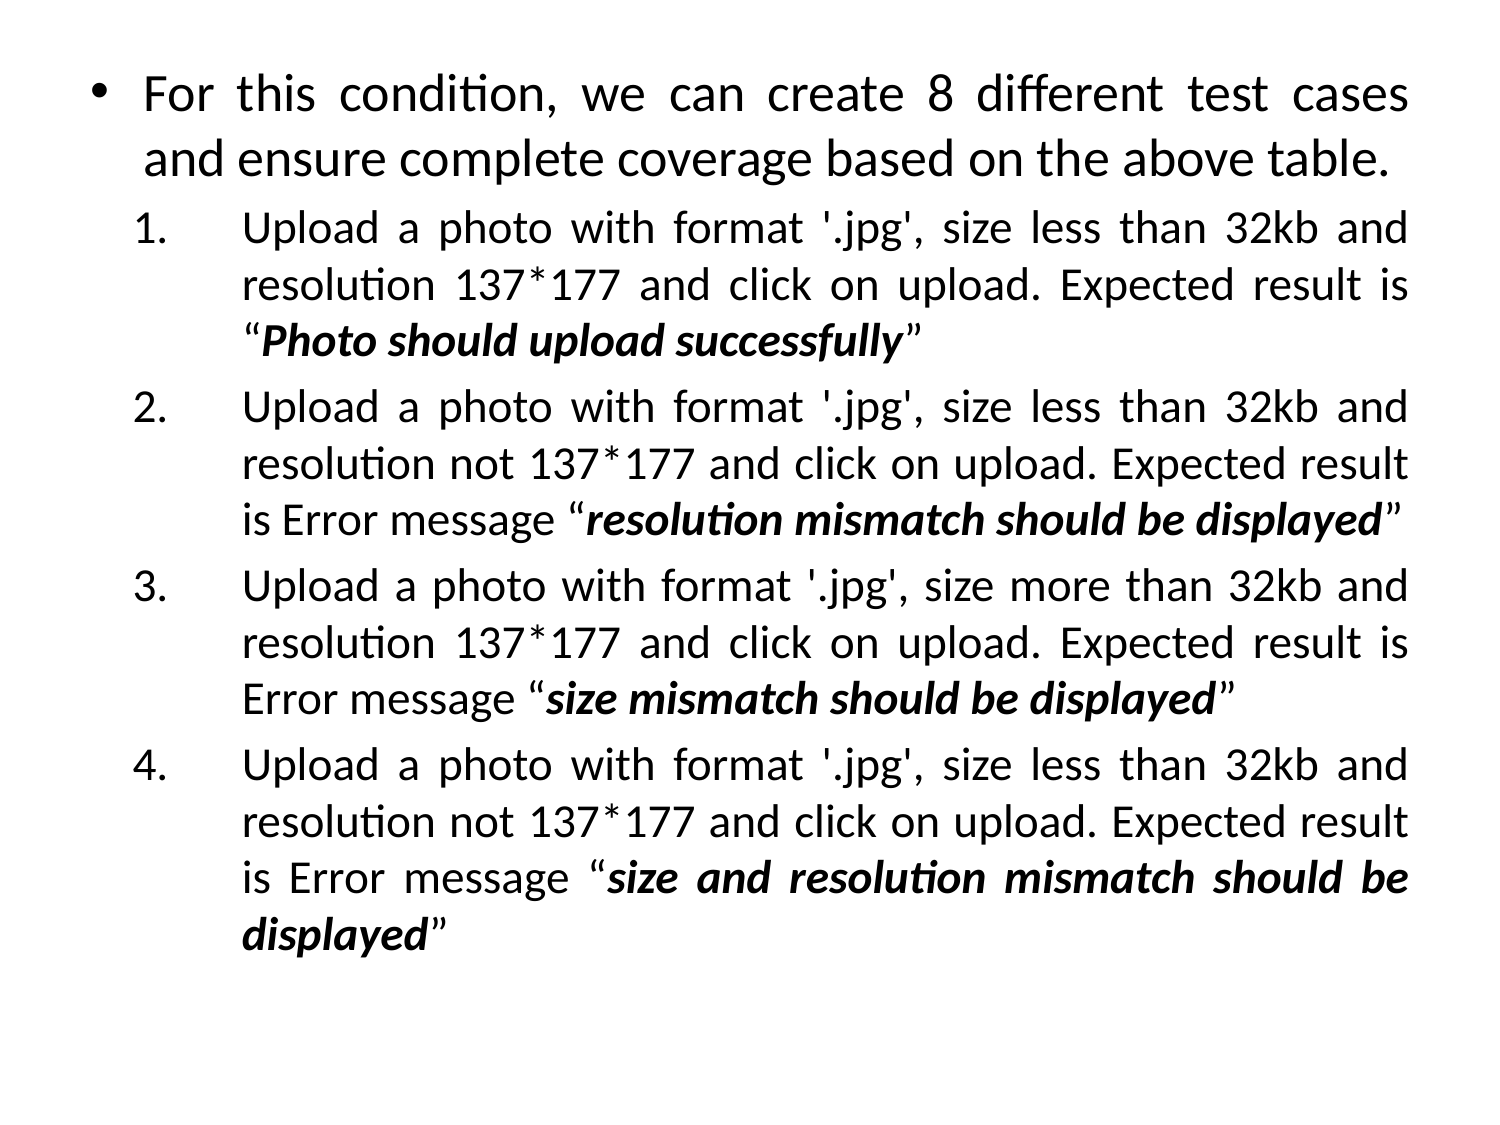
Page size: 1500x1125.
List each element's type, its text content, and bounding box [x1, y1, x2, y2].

list For this condition, we can create 8 different test cases and ensure complete coverage based on the above table. Upload a photo with format '.jpg', size less than 32kb and resolution 137*177 and click on upload. Expected result is “Photo should upload successfully” Upload a photo with format '.jpg', size less than 32kb and resolution not 137*177 and click on upload. Expected result is Error message “resolution mismatch should be displayed” Upload a photo with format '.jpg', size more than 32kb and resolution 137*177 and click on upload. Expected result is Error message “size mismatch should be displayed” Upload a photo with format '.jpg', size less than 32kb and resolution not 137*177 and click on upload. Expected result is Error message “size and resolution mismatch should be displayed” [75, 50, 1425, 1005]
